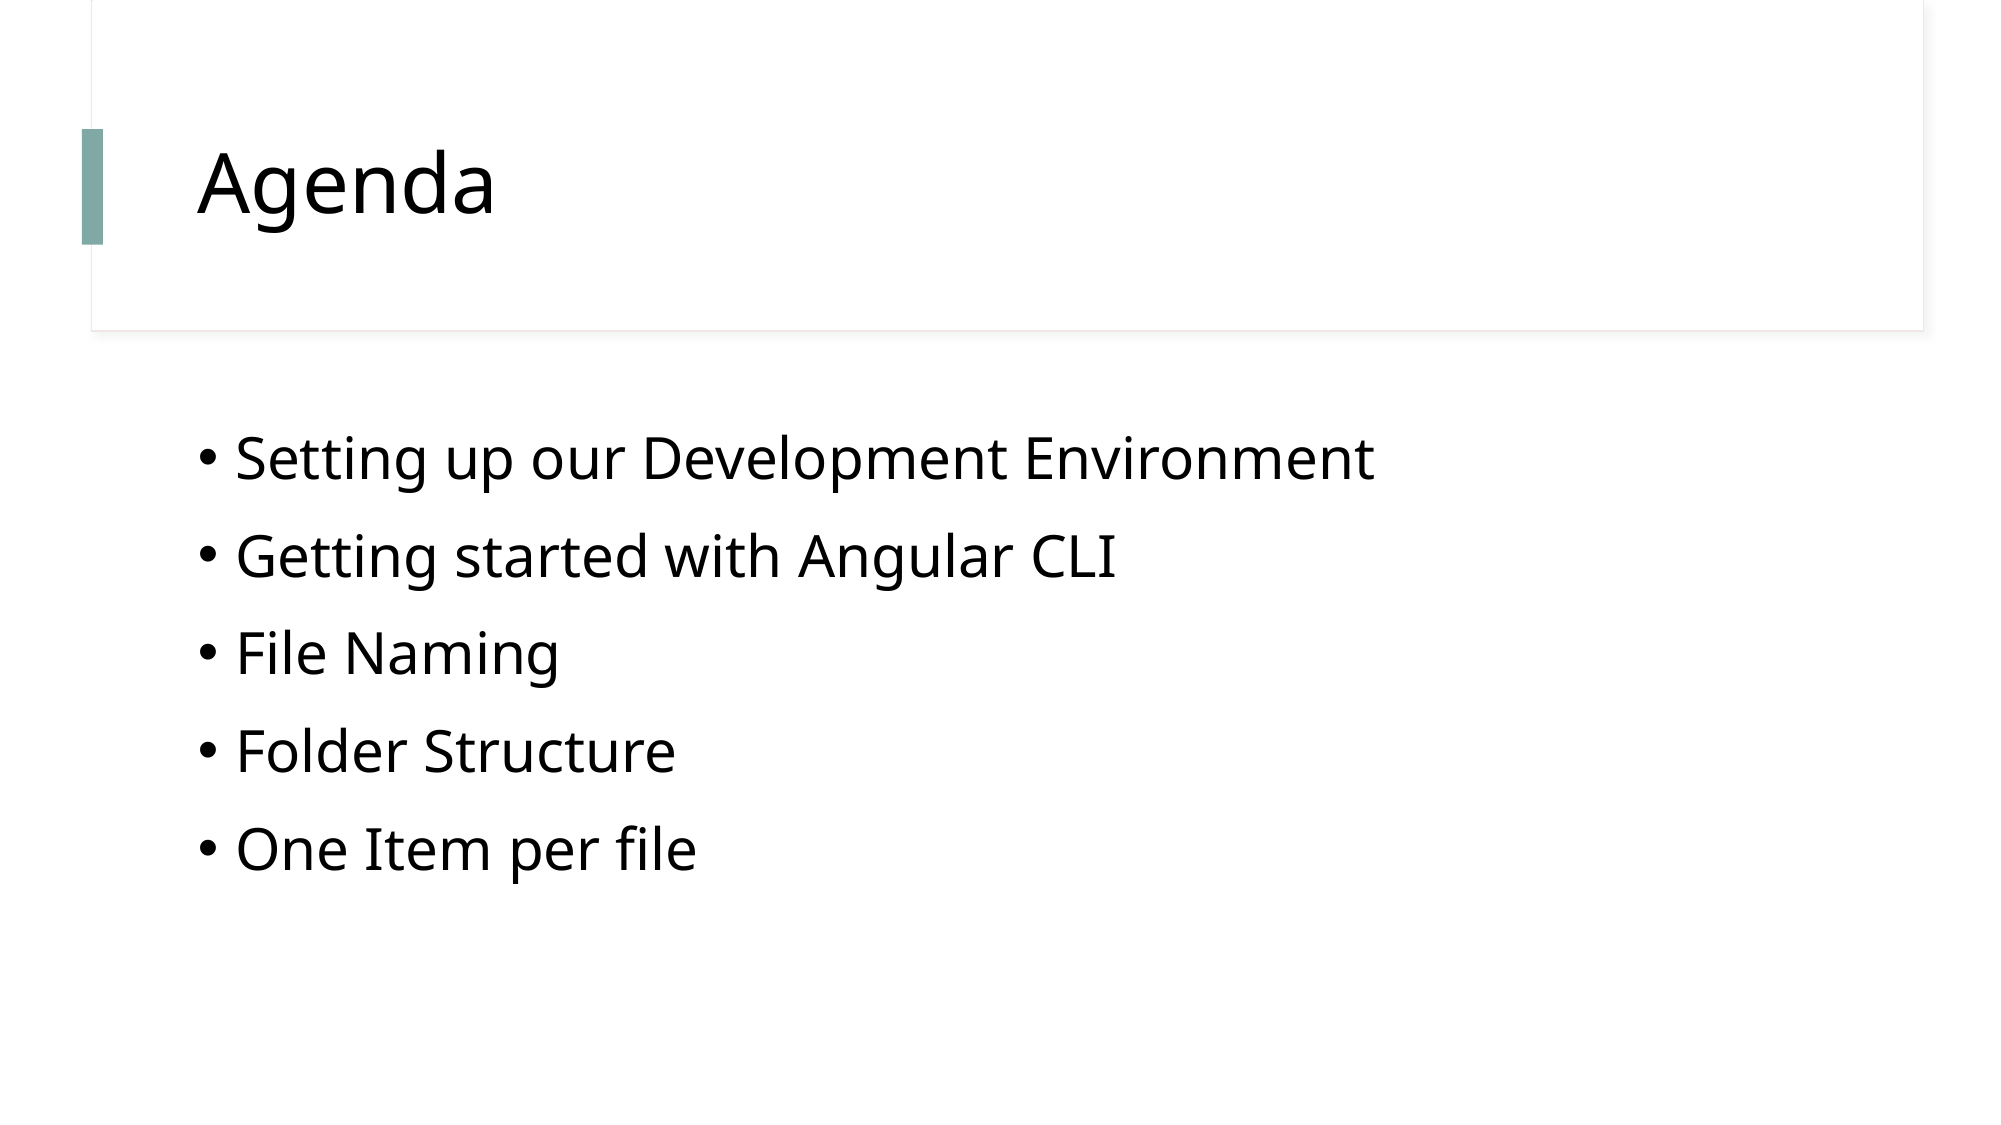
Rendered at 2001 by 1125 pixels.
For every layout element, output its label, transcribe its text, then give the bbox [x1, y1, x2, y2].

title Agenda [183, 90, 1851, 284]
list Setting up our Development Environment Getting started with Angular CLI File Naming Folder Structure One Item per file [183, 406, 1851, 1013]
